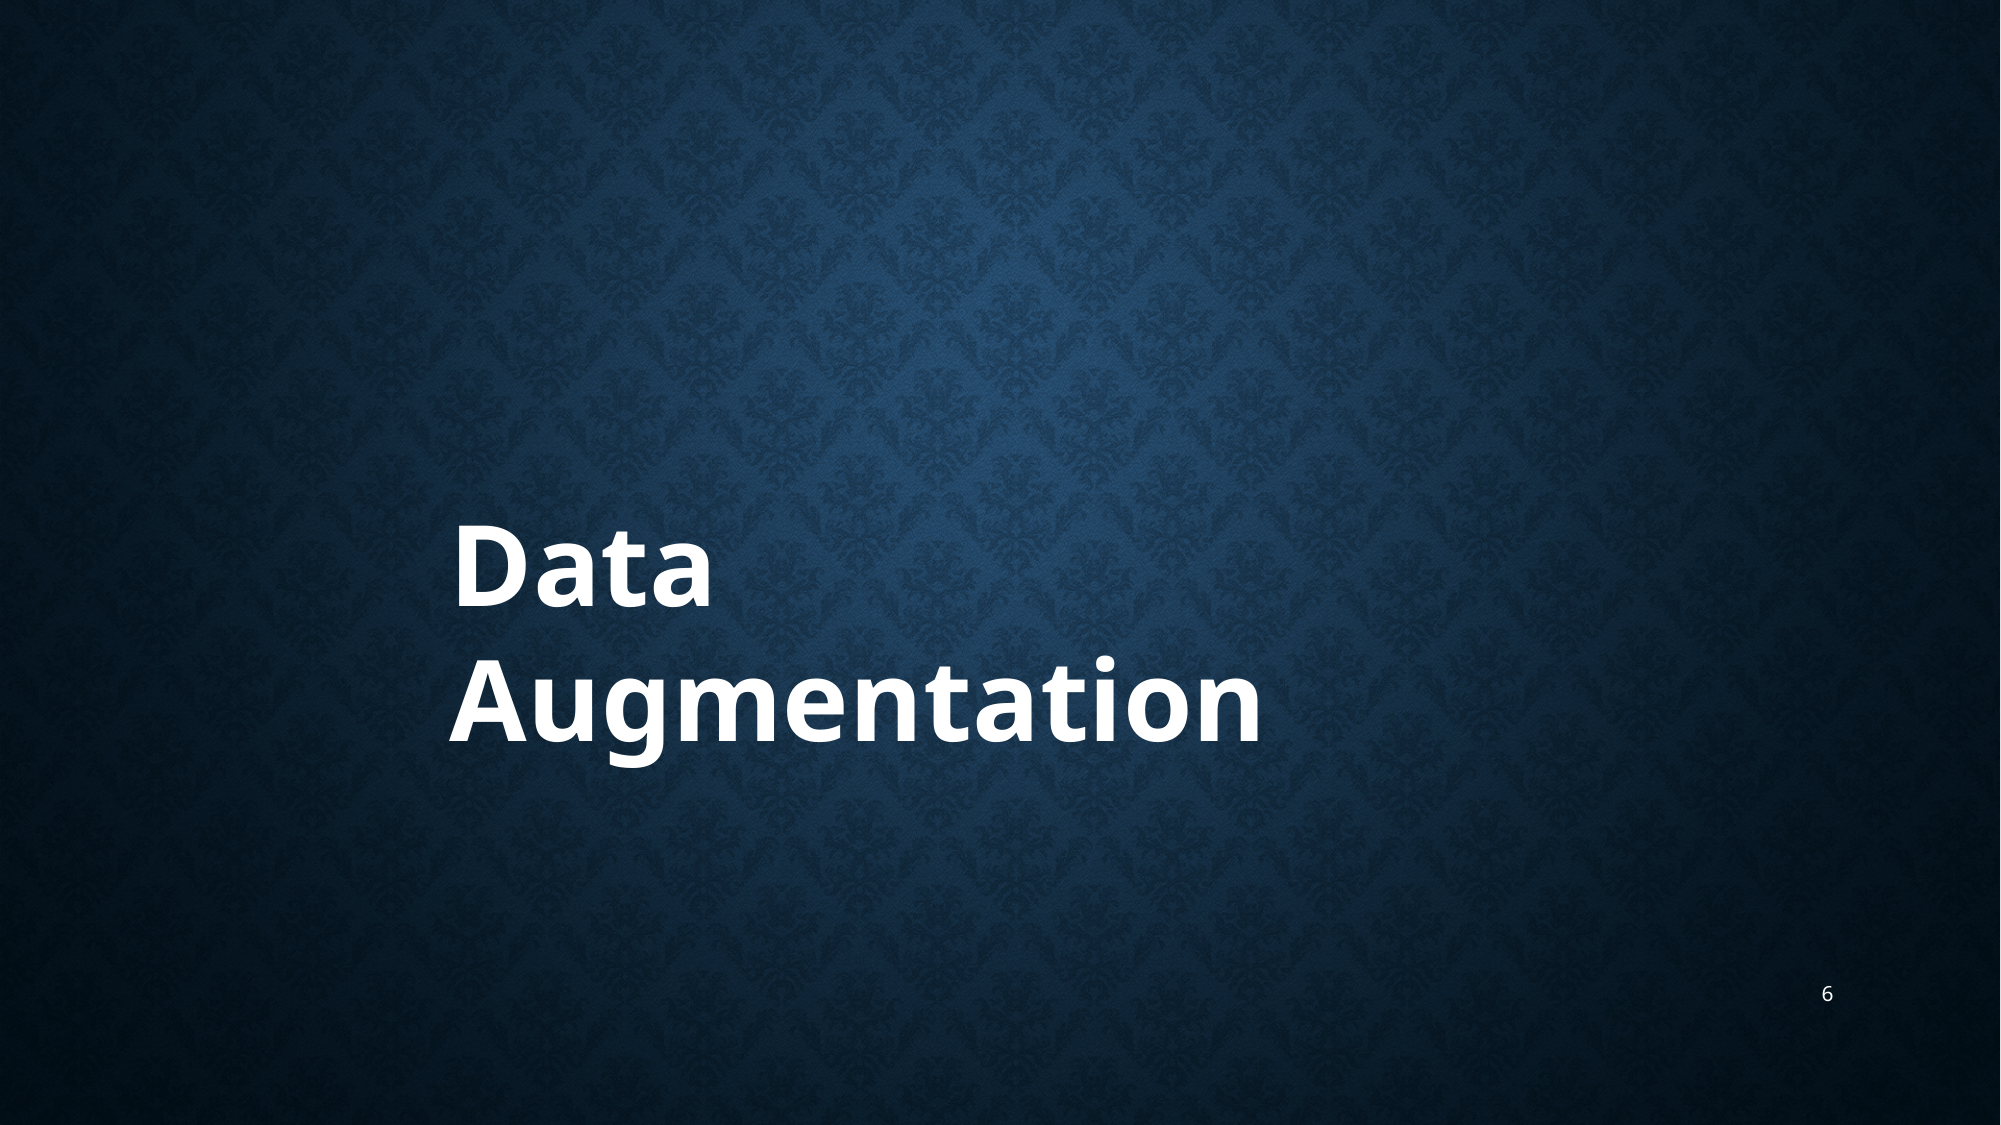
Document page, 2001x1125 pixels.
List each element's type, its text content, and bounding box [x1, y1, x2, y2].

text_box Data Augmentation [434, 486, 1565, 772]
slide_number 6 [1724, 965, 1849, 1025]
